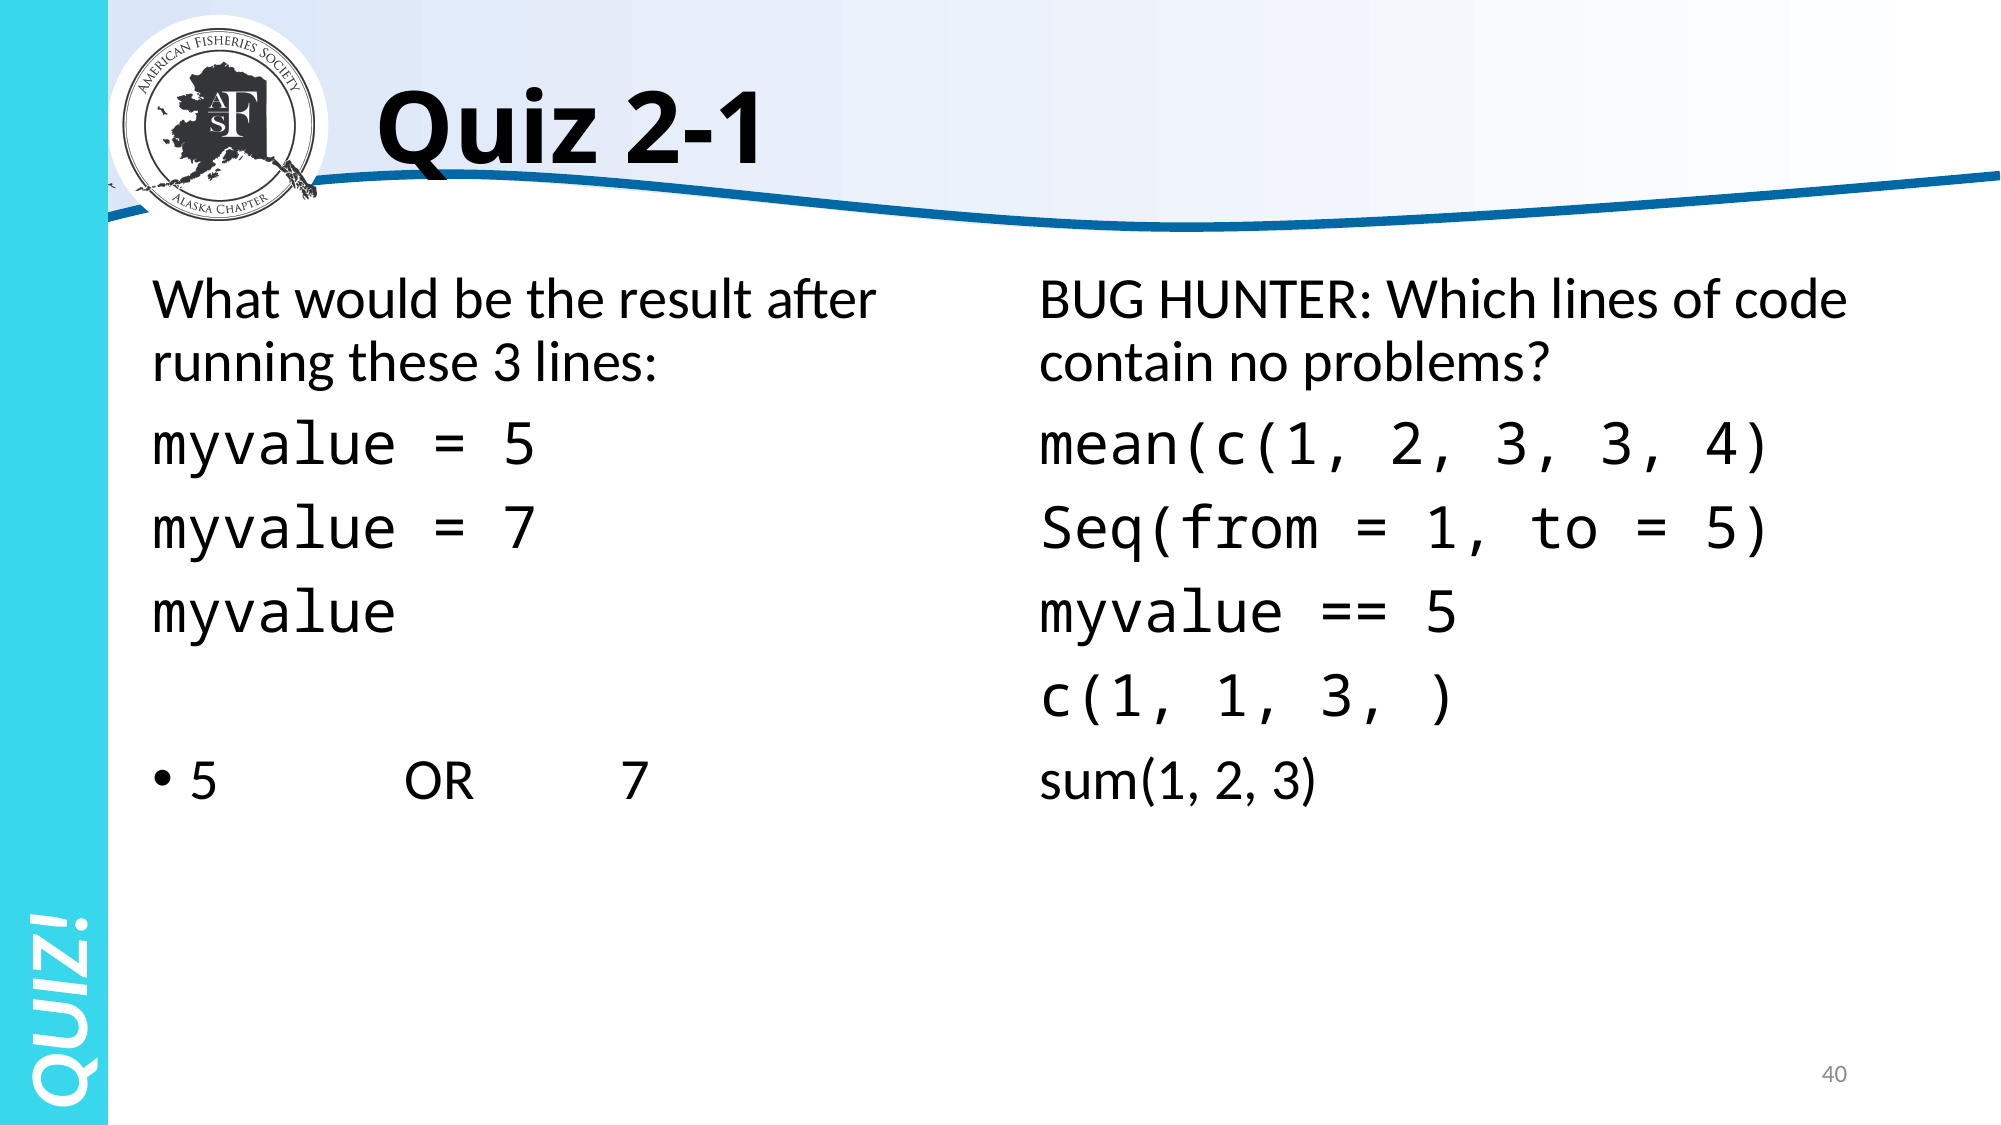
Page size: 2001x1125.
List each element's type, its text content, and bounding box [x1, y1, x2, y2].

title Quiz 2-1 [359, 30, 1863, 232]
text_box QUIZ! [0, 0, 109, 1125]
slide_number 40 [1412, 1042, 1863, 1103]
text_box BUG HUNTER: Which lines of code contain no problems? mean(c(1, 2, 3, 3, 4) Seq(from = 1, to = 5) myvalue == 5 c(1, 1, 3, ) sum(1, 2, 3) [1024, 260, 1950, 975]
list What would be the result after running these 3 lines: myvalue = 5 myvalue = 7 myvalue 5 OR 7 [137, 260, 939, 975]
picture [109, 28, 317, 221]
